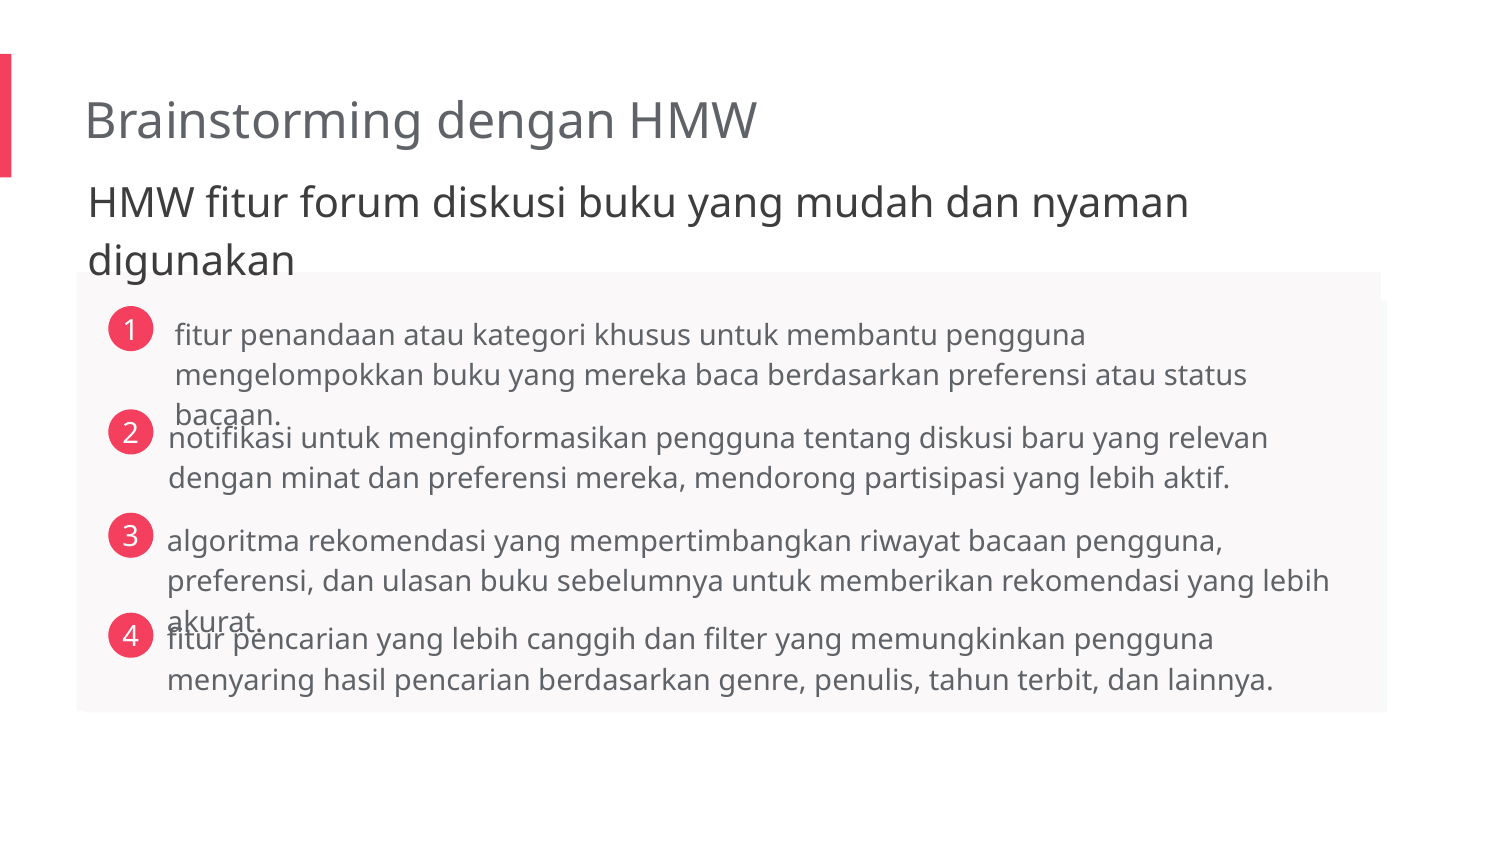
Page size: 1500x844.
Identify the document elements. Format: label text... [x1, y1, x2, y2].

text_box 4 [108, 612, 154, 658]
text_box 3 [108, 512, 154, 558]
text_box [76, 271, 1381, 712]
text_box notifikasi untuk menginformasikan pengguna tentang diskusi baru yang relevan dengan minat dan preferensi mereka, mendorong partisipasi yang lebih aktif. [153, 399, 1360, 502]
text_box [84, 300, 1388, 713]
text_box HMW fitur forum diskusi buku yang mudah dan nyaman digunakan [87, 153, 1415, 299]
text_box Brainstorming dengan HMW [84, 73, 1095, 164]
text_box fitur penandaan atau kategori khusus untuk membantu pengguna mengelompokkan buku yang mereka baca berdasarkan preferensi atau status bacaan. [159, 299, 1347, 399]
text_box algoritma rekomendasi yang mempertimbangkan riwayat bacaan pengguna, preferensi, dan ulasan buku sebelumnya untuk memberikan rekomendasi yang lebih akurat. [151, 502, 1379, 653]
text_box fitur pencarian yang lebih canggih dan filter yang memungkinkan pengguna menyaring hasil pencarian berdasarkan genre, penulis, tahun terbit, dan lainnya. [151, 600, 1347, 711]
text_box 1 [108, 306, 154, 352]
text_box 2 [108, 409, 154, 455]
